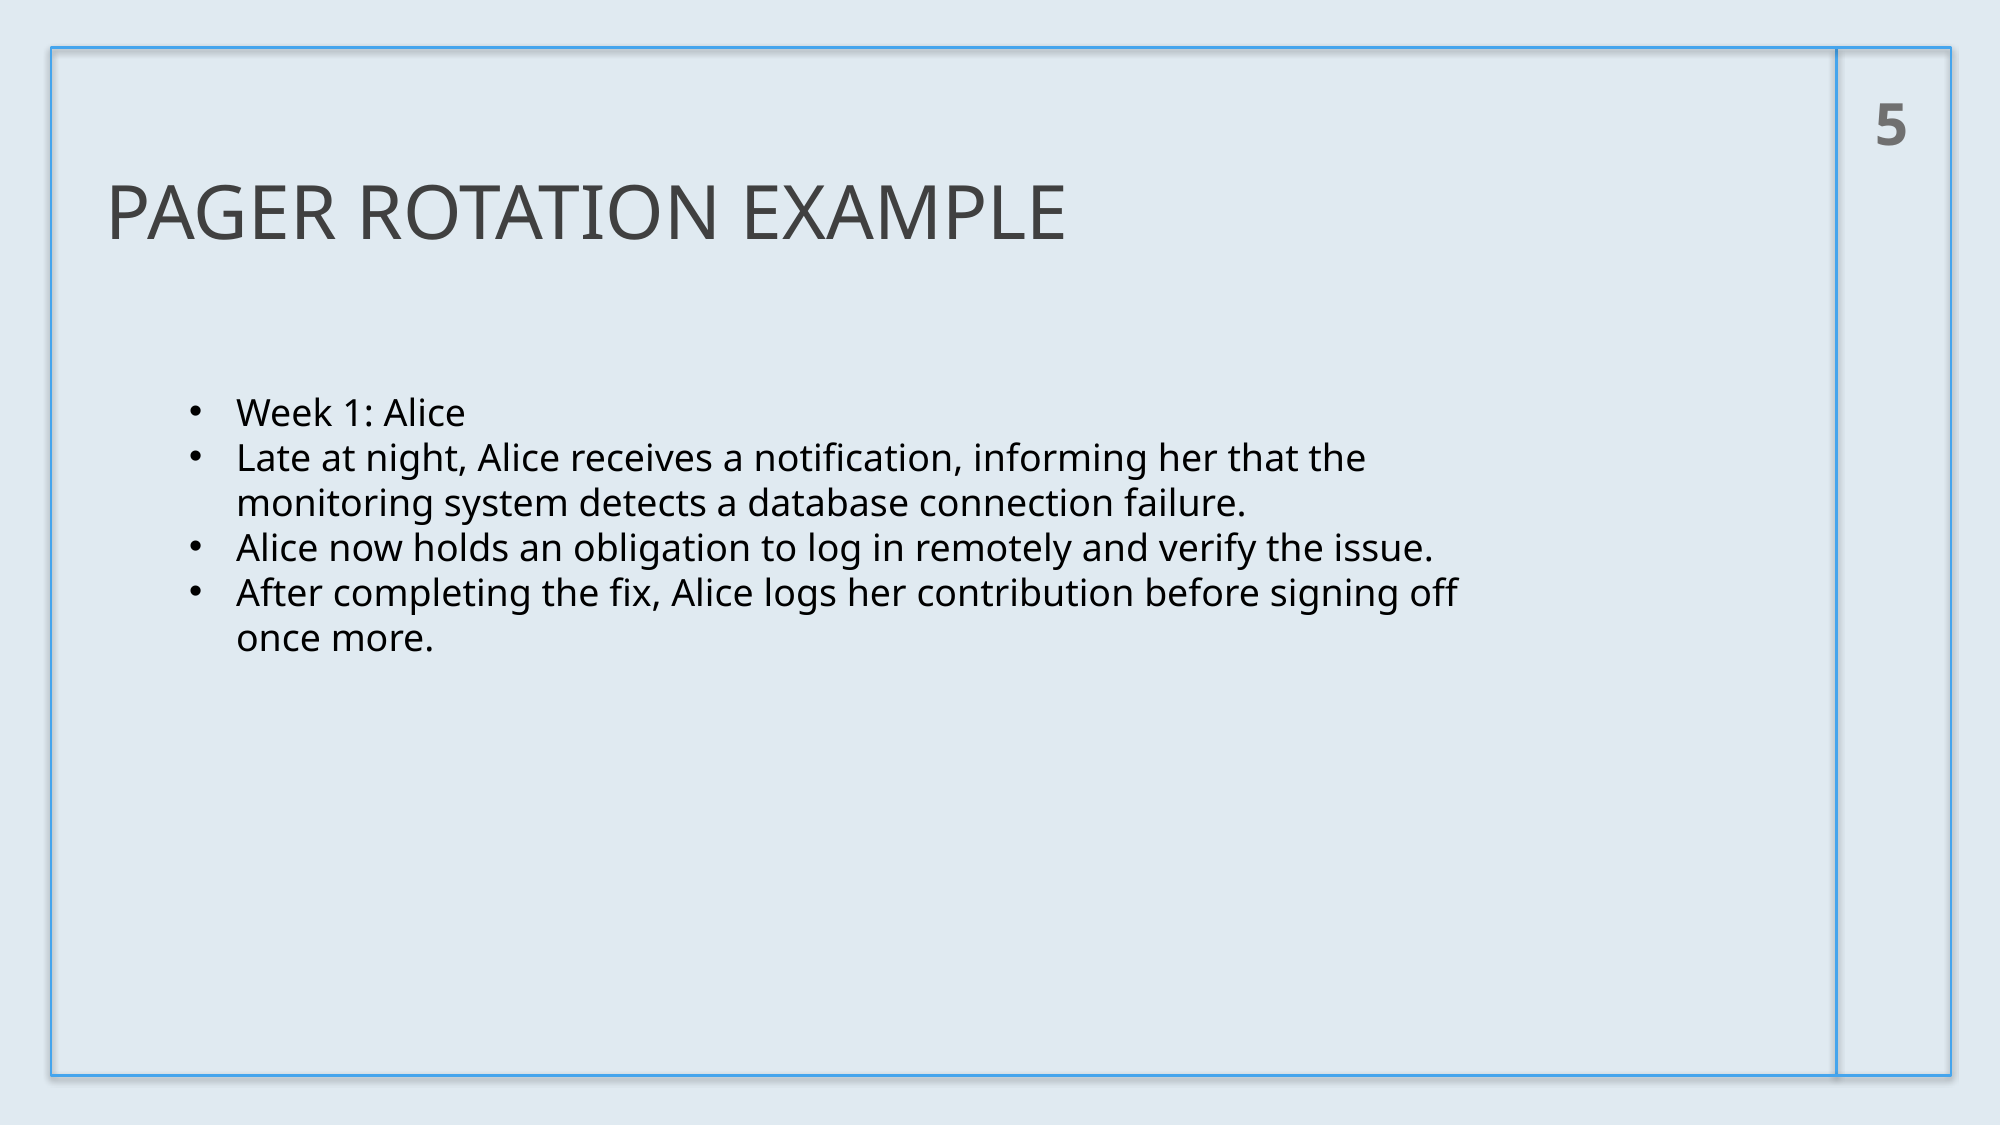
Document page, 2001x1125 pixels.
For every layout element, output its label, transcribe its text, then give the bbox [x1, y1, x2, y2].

slide_number 5 [1822, 48, 1961, 175]
text_box Week 1: Alice Late at night, Alice receives a notification, informing her that the monitoring system detects a database connection failure. Alice now holds an obligation to log in remotely and verify the issue. After completing the fix, Alice logs her contribution before signing off once more. [174, 380, 1499, 756]
title Pager Rotation example [105, 174, 1228, 498]
